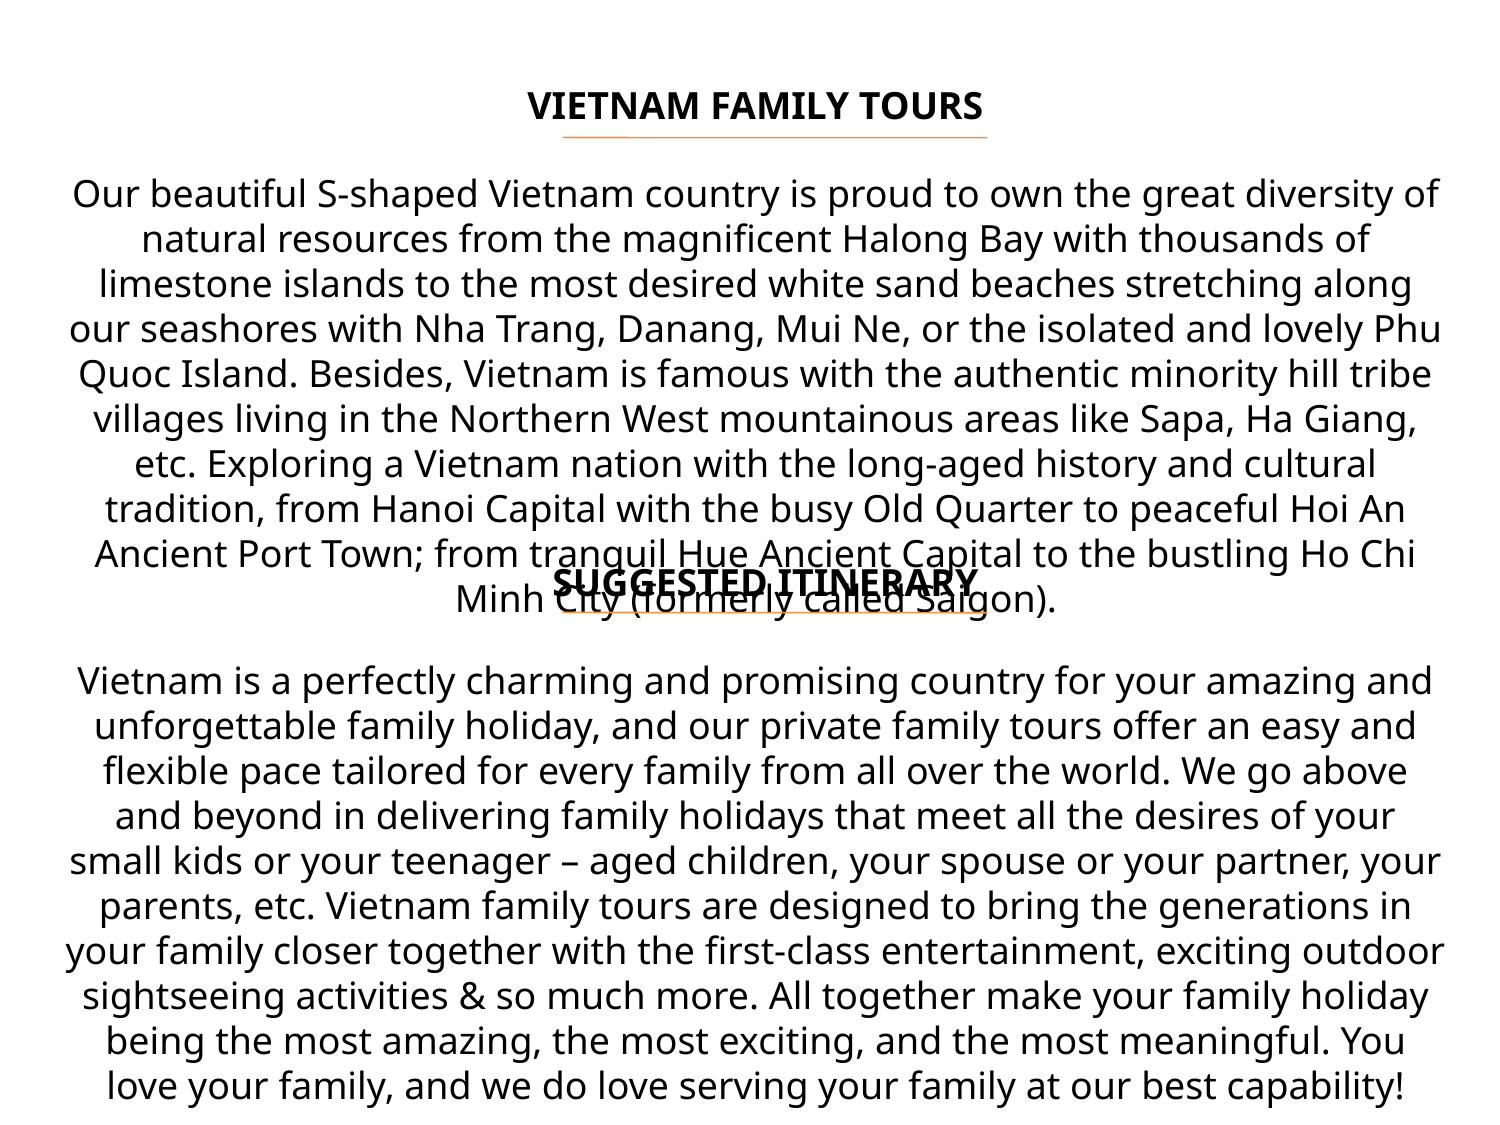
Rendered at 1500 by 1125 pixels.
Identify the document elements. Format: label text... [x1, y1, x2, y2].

text_box Vietnam is a perfectly charming and promising country for your amazing and unforgettable family holiday, and our private family tours offer an easy and flexible pace tailored for every family from all over the world. We go above and beyond in delivering family holidays that meet all the desires of your small kids or your teenager – aged children, your spouse or your partner, your parents, etc. Vietnam family tours are designed to bring the generations in your family closer together with the first-class entertainment, exciting outdoor sightseeing activities & so much more. All together make your family holiday being the most amazing, the most exciting, and the most meaningful. You love your family, and we do love serving your family at our best capability! [49, 649, 1463, 1115]
text_box SUGGESTED ITINERARY [537, 551, 1088, 612]
text_box VIETNAM FAMILY TOURS [512, 74, 1063, 162]
text_box Our beautiful S-shaped Vietnam country is proud to own the great diversity of natural resources from the magnificent Halong Bay with thousands of limestone islands to the most desired white sand beaches stretching along our seashores with Nha Trang, Danang, Mui Ne, or the isolated and lovely Phu Quoc Island. Besides, Vietnam is famous with the authentic minority hill tribe villages living in the Northern West mountainous areas like Sapa, Ha Giang, etc. Exploring a Vietnam nation with the long-aged history and cultural tradition, from Hanoi Capital with the busy Old Quarter to peaceful Hoi An Ancient Port Town; from tranquil Hue Ancient Capital to the bustling Ho Chi Minh City (formerly called Saigon). [49, 162, 1463, 628]
